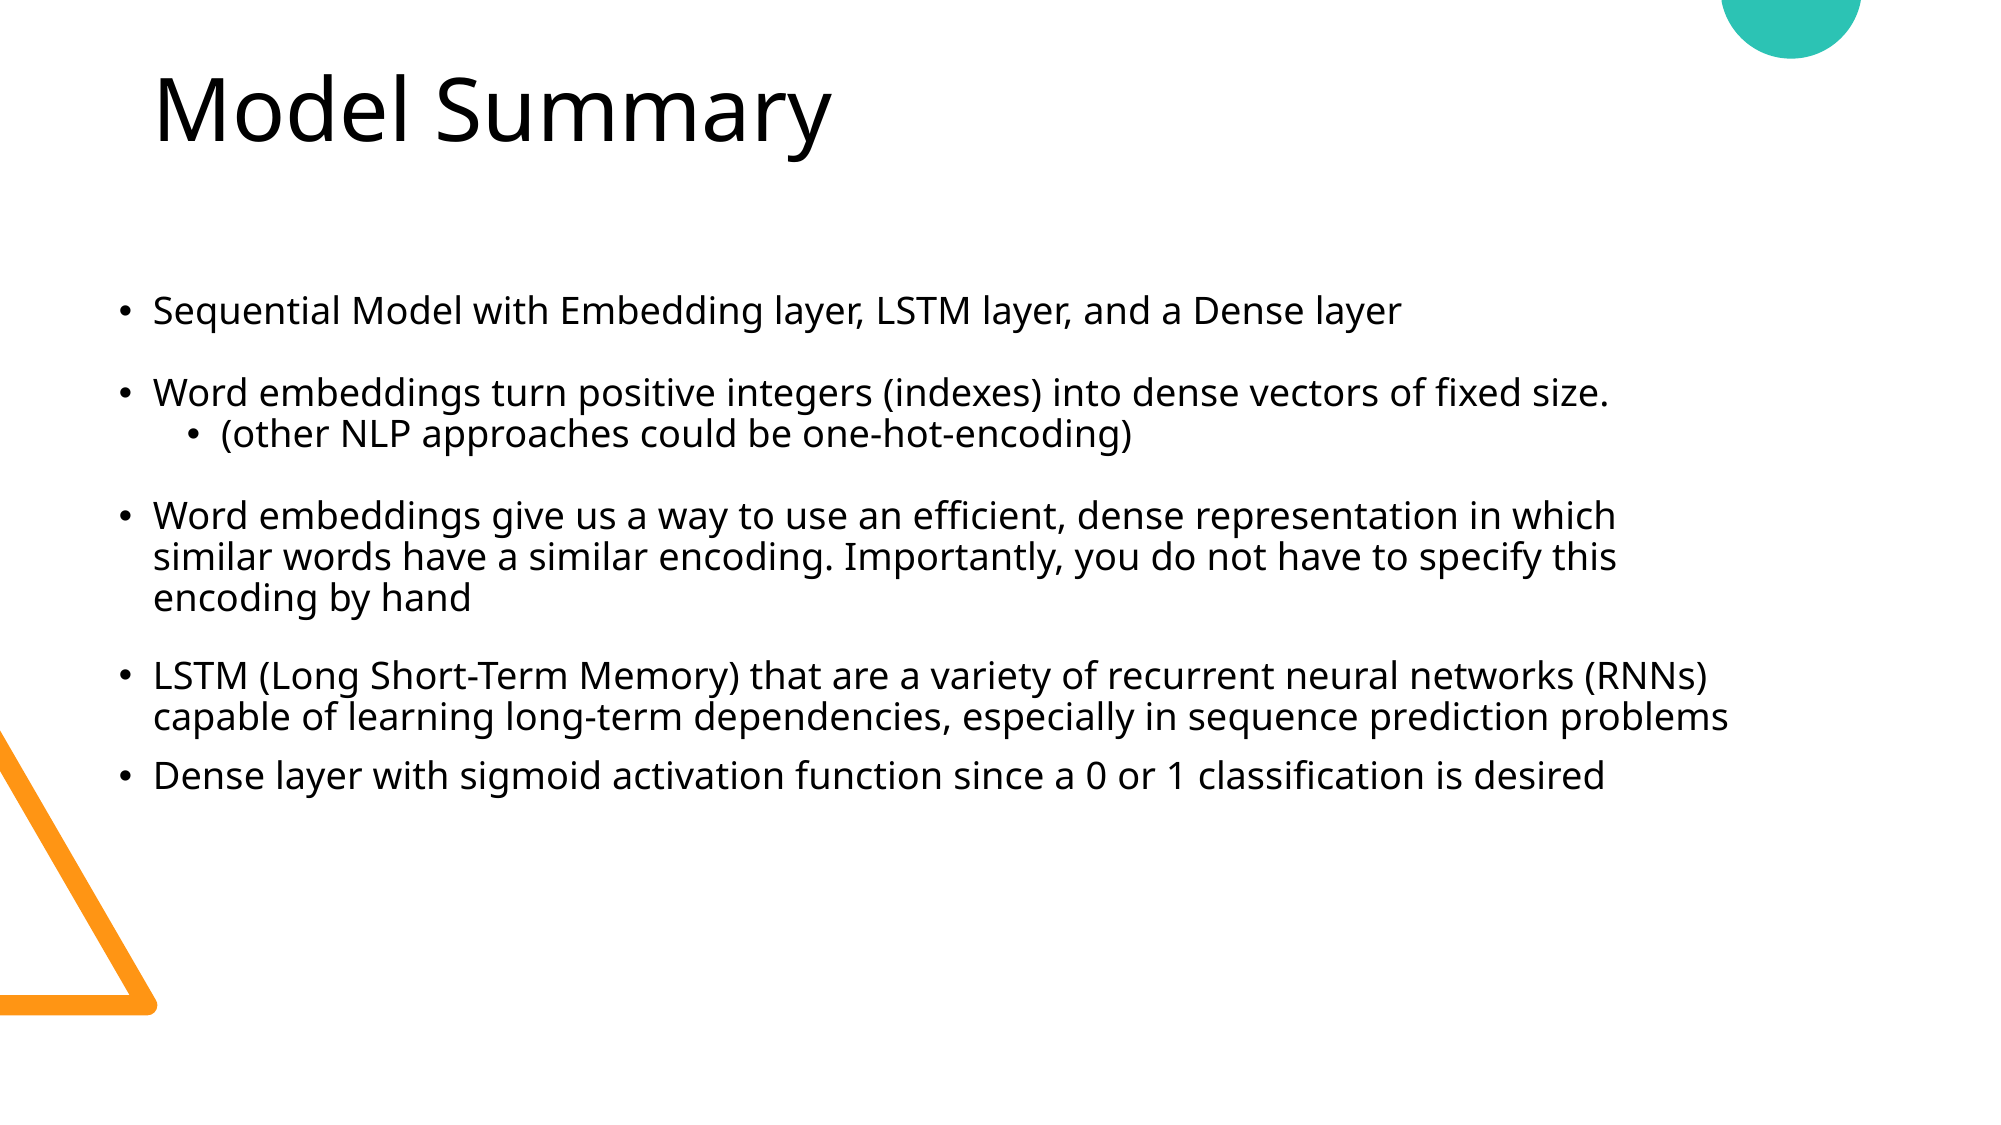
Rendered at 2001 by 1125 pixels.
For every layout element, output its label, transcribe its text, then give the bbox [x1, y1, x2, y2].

list Sequential Model with Embedding layer, LSTM layer, and a Dense layer Word embeddings turn positive integers (indexes) into dense vectors of fixed size. (other NLP approaches could be one-hot-encoding) Word embeddings give us a way to use an efficient, dense representation in which similar words have a similar encoding. Importantly, you do not have to specify this encoding by hand LSTM (Long Short-Term Memory) that are a variety of recurrent neural networks (RNNs) capable of learning long-term dependencies, especially in sequence prediction problems Dense layer with sigmoid activation function since a 0 or 1 classification is desired [103, 284, 1753, 890]
title Model Summary [137, 56, 1863, 275]
